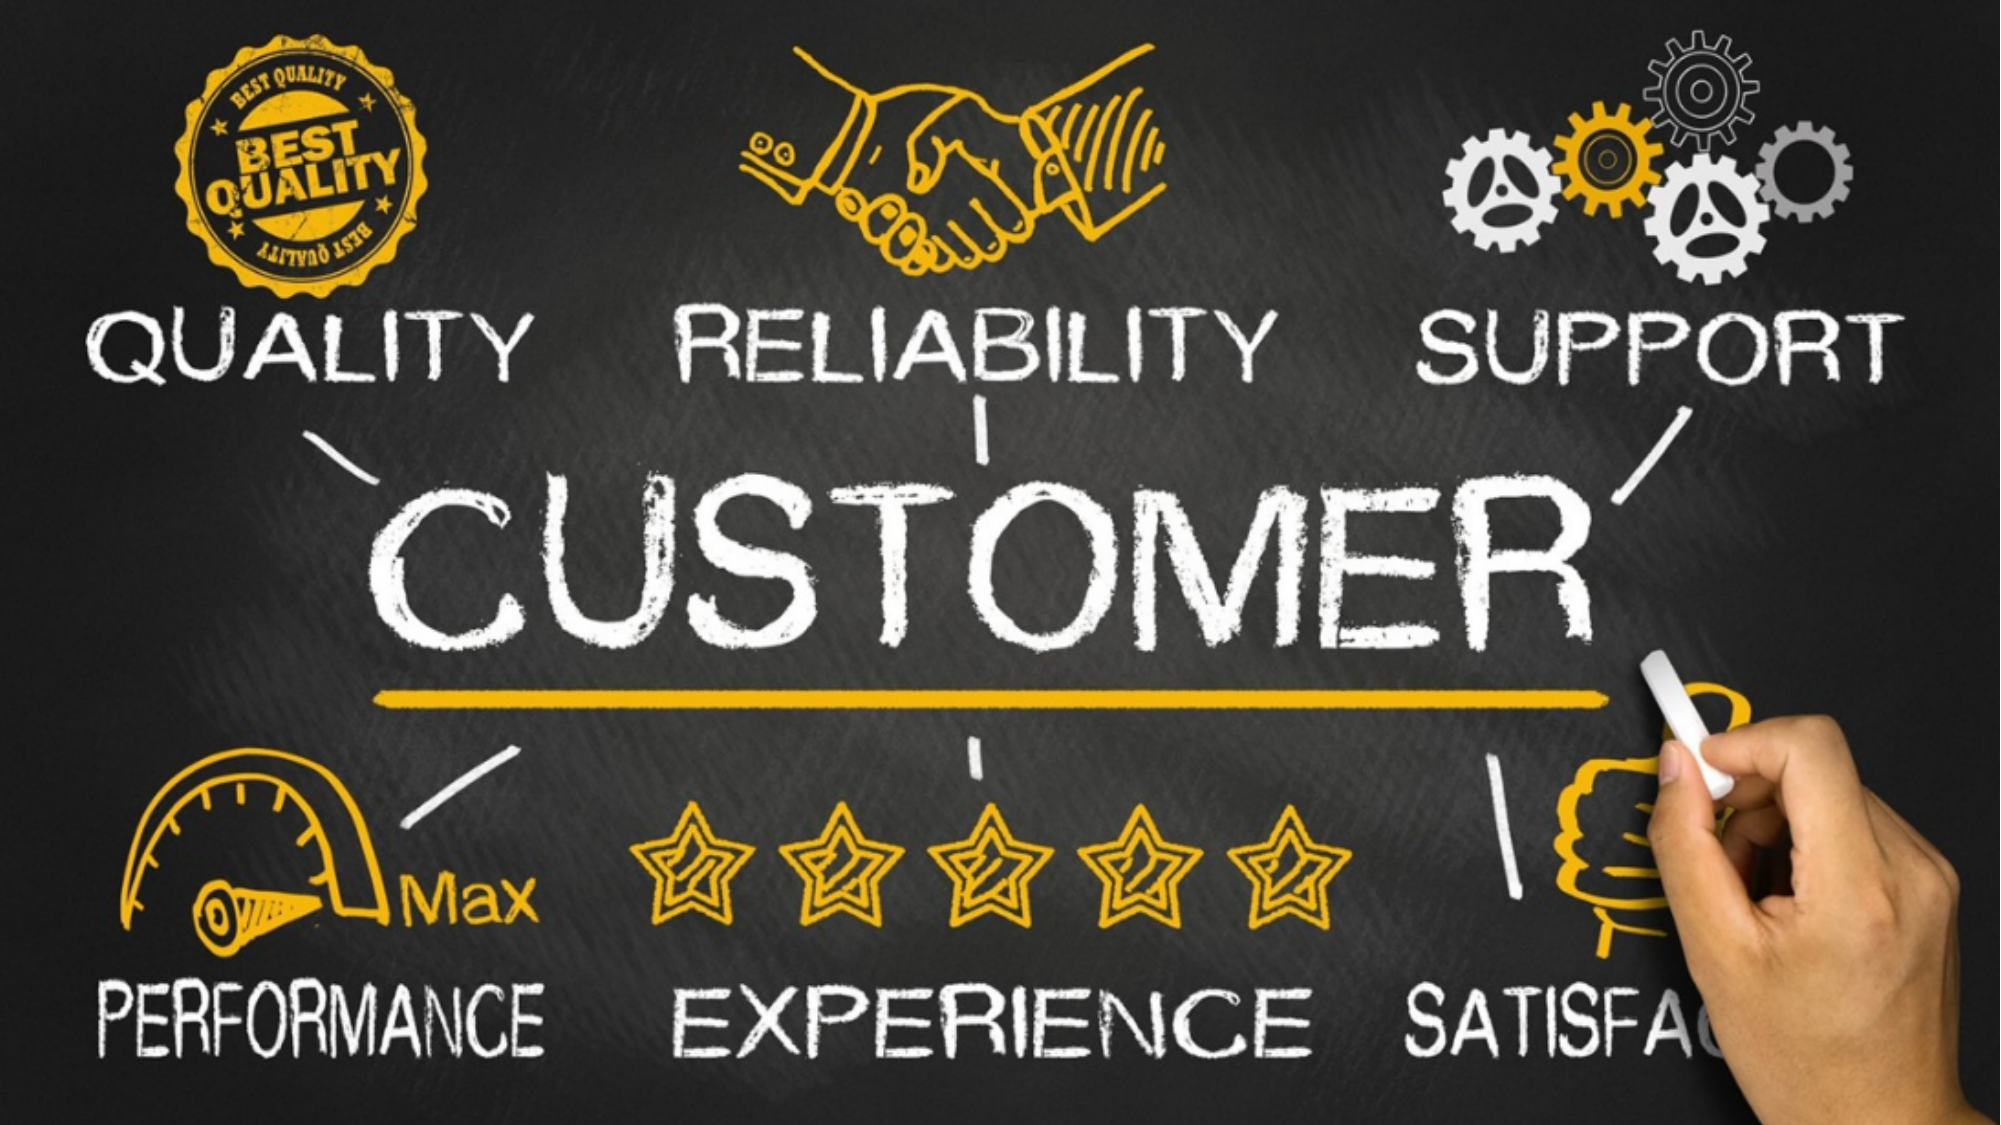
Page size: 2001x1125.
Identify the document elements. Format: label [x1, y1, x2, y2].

list [0, 0, 2000, 1125]
